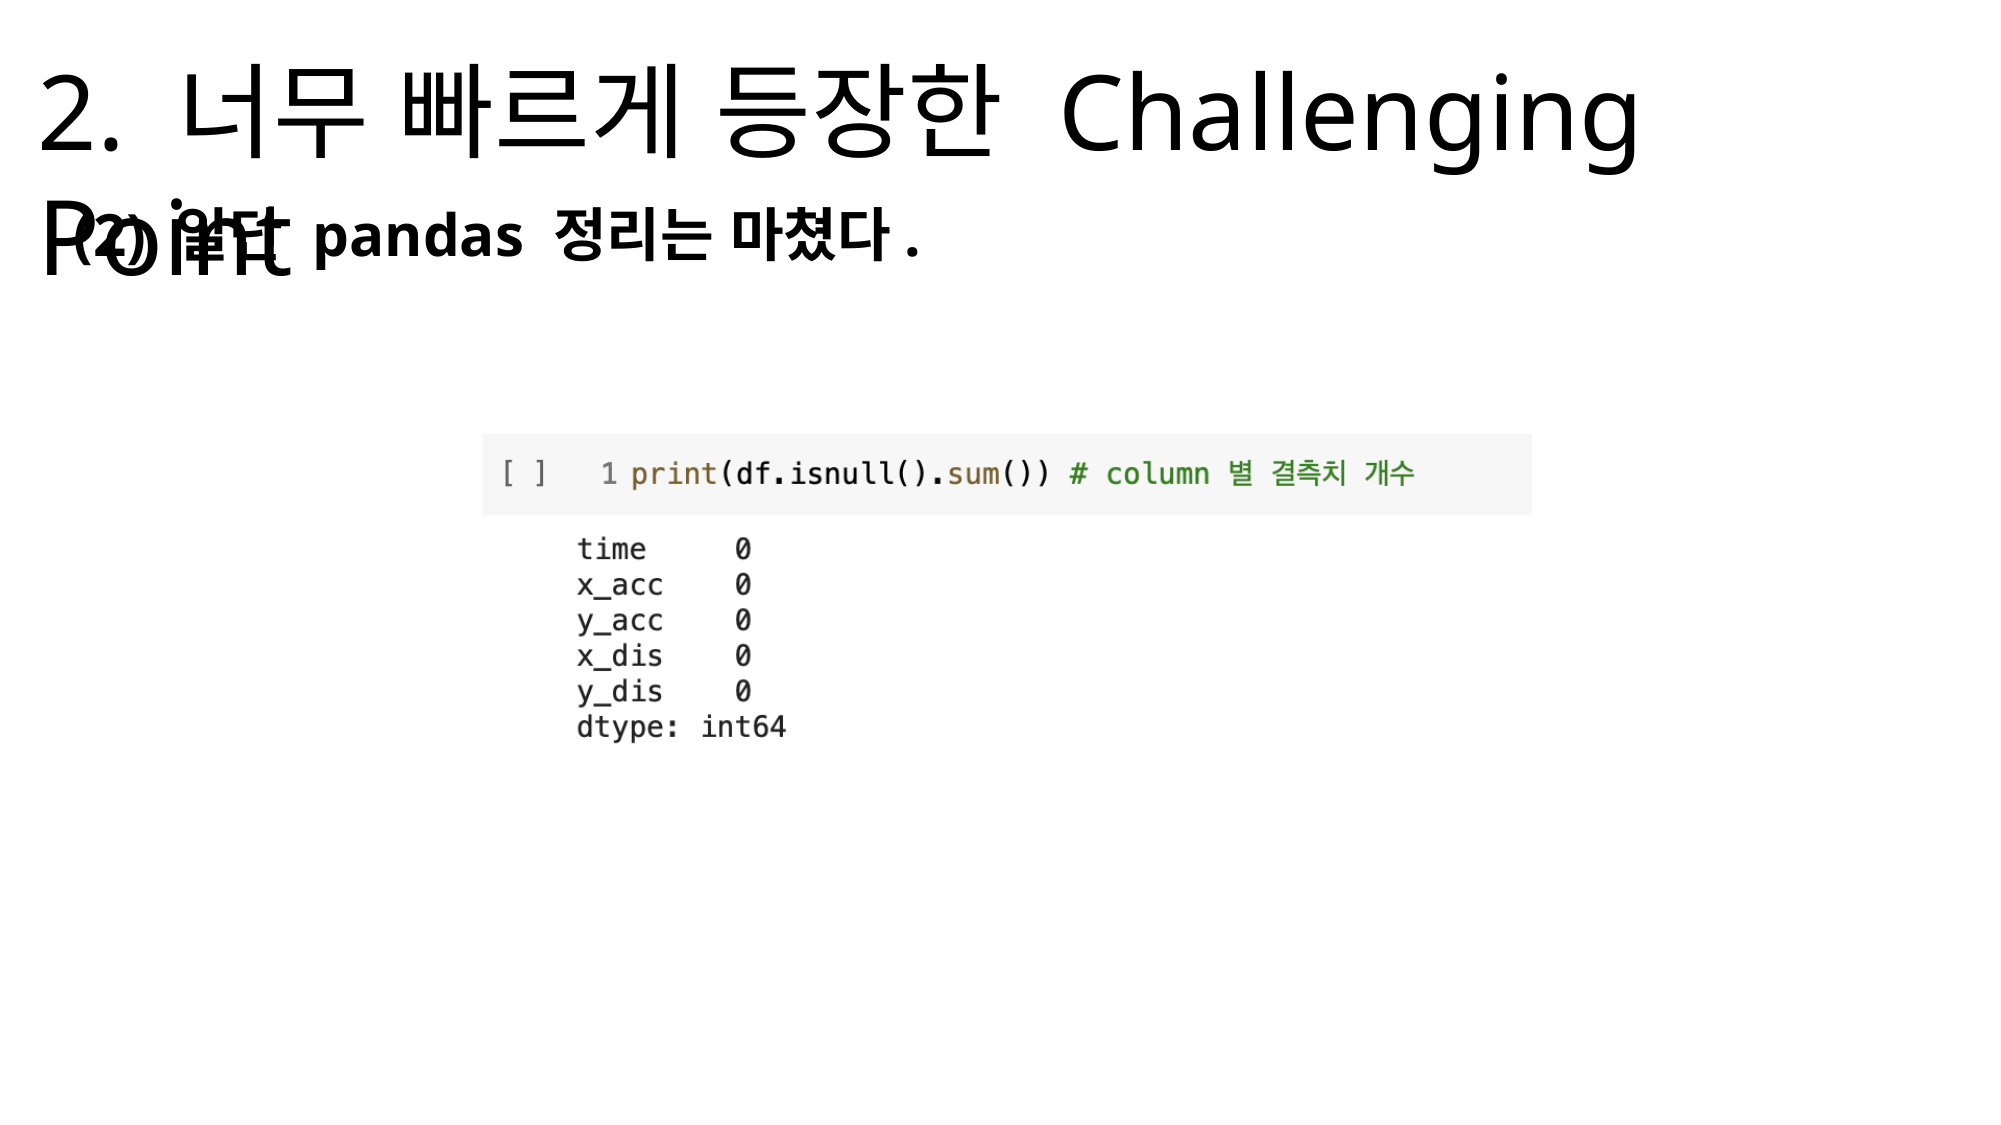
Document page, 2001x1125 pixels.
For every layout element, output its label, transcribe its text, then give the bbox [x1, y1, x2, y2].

picture [468, 417, 1532, 762]
text_box (2) 일단 pandas 정리는 마쳤다. [58, 191, 1941, 276]
text_box 2. 너무 빠르게 등장한 Challenging Point [23, 38, 1924, 304]
